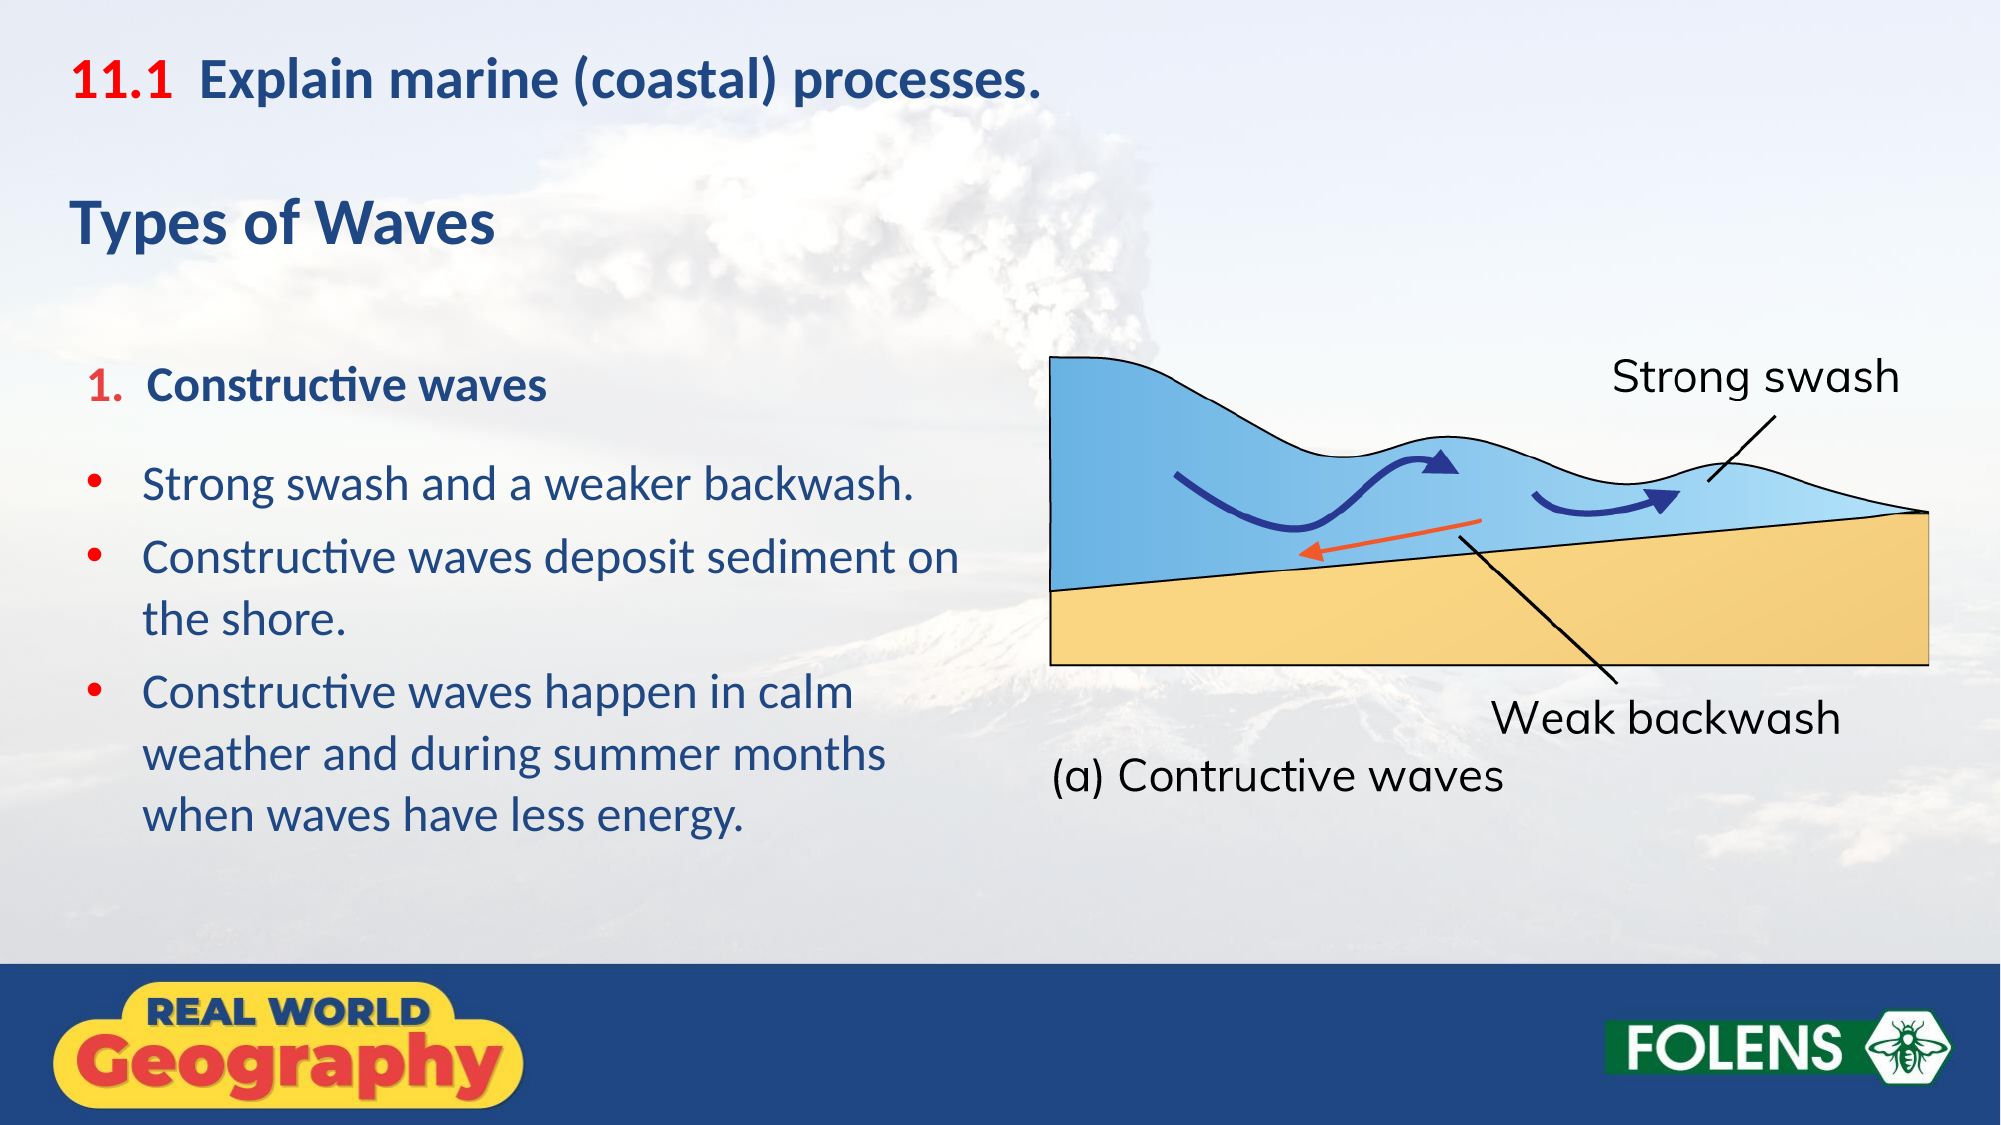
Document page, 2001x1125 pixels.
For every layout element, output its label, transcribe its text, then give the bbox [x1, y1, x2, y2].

text_box Types of Waves [54, 179, 1780, 282]
text_box 1. Constructive waves Strong swash and a weaker backwash. Constructive waves deposit sediment on the shore. Constructive waves happen in calm weather and during summer months when waves have less energy. [70, 342, 1000, 931]
picture [0, 0, 2001, 1125]
text_box 11.1 Explain marine (coastal) processes. [54, 32, 1071, 118]
